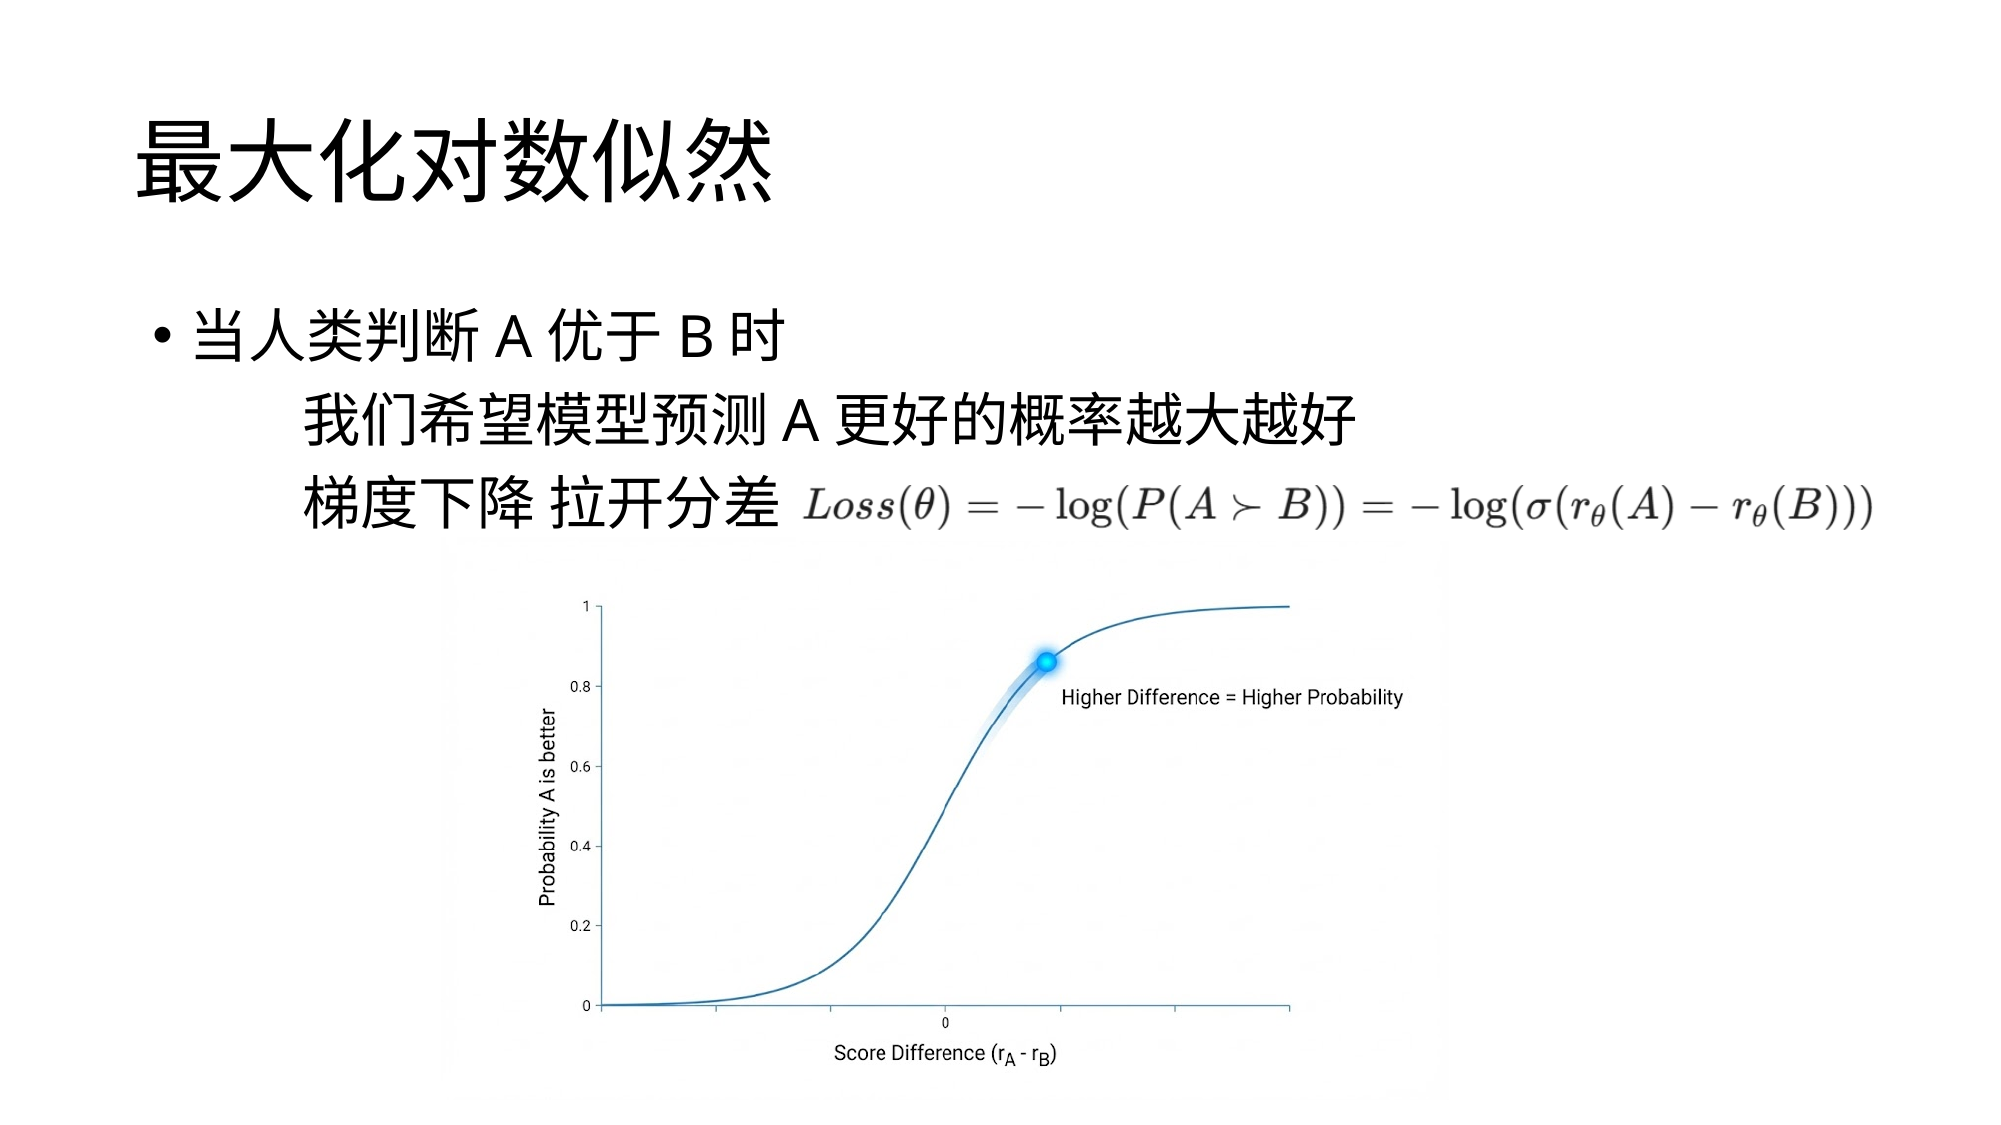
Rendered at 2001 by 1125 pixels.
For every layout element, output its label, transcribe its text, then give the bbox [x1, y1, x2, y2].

picture [441, 465, 1881, 1100]
list 当人类判断A优于B时 我们希望模型预测A更好的概率越大越好 梯度下降 拉开分差 [137, 299, 1863, 563]
title 最大化对数似然 [118, 54, 2000, 278]
